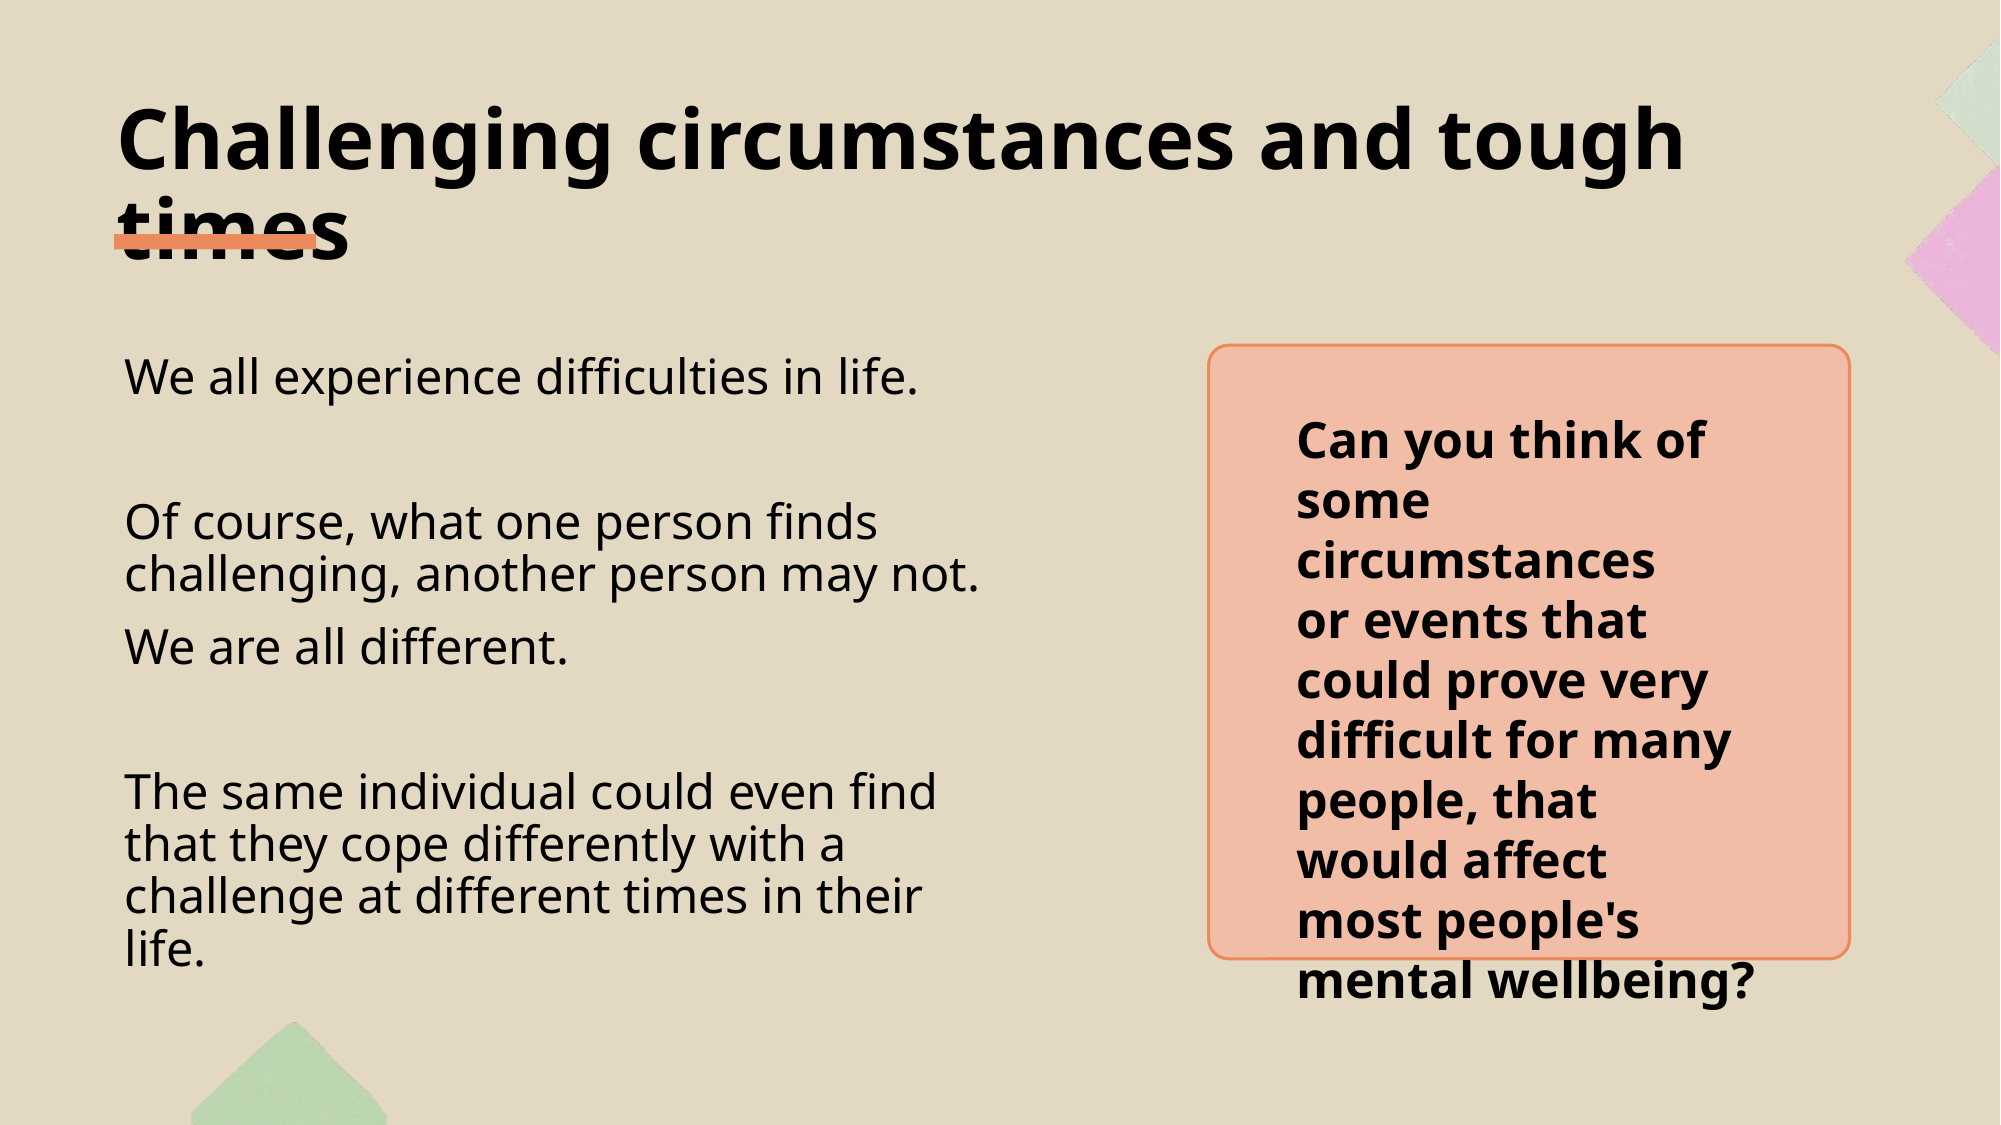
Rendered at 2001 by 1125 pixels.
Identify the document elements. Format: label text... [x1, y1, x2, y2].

picture [1786, 34, 2000, 363]
text_box [1207, 343, 1852, 961]
text_box [113, 233, 318, 251]
list We all experience difficulties in life. Of course, what one person finds challenging, another person may not. We are all different. The same individual could even find that they cope differently with a challenge at different times in their life. [109, 345, 1000, 1021]
text_box Can you think of some circumstances or events that could prove very difficult for many people, that would affect most people's mental wellbeing? [1281, 400, 1779, 1016]
picture [190, 1019, 390, 1125]
title Challenging circumstances and tough times [101, 78, 1827, 297]
